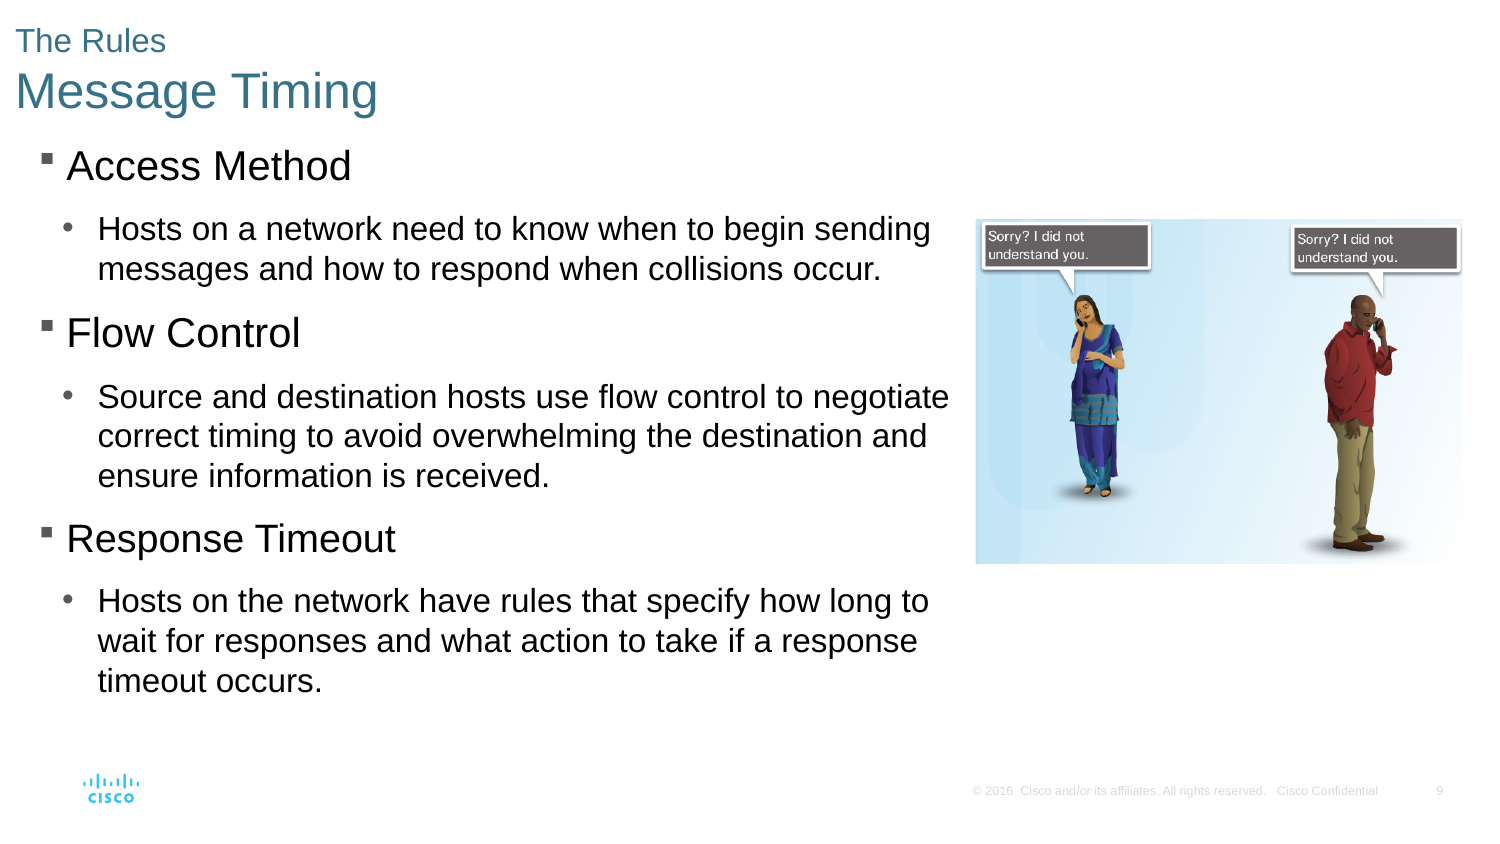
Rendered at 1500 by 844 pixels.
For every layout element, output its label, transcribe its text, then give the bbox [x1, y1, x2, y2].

list Access Method Hosts on a network need to know when to begin sending messages and how to respond when collisions occur. Flow Control Source and destination hosts use flow control to negotiate correct timing to avoid overwhelming the destination and ensure information is received. Response Timeout Hosts on the network have rules that specify how long to wait for responses and what action to take if a response timeout occurs. [23, 131, 1013, 781]
picture [975, 218, 1464, 564]
title The Rules Message Timing [0, 6, 1500, 131]
